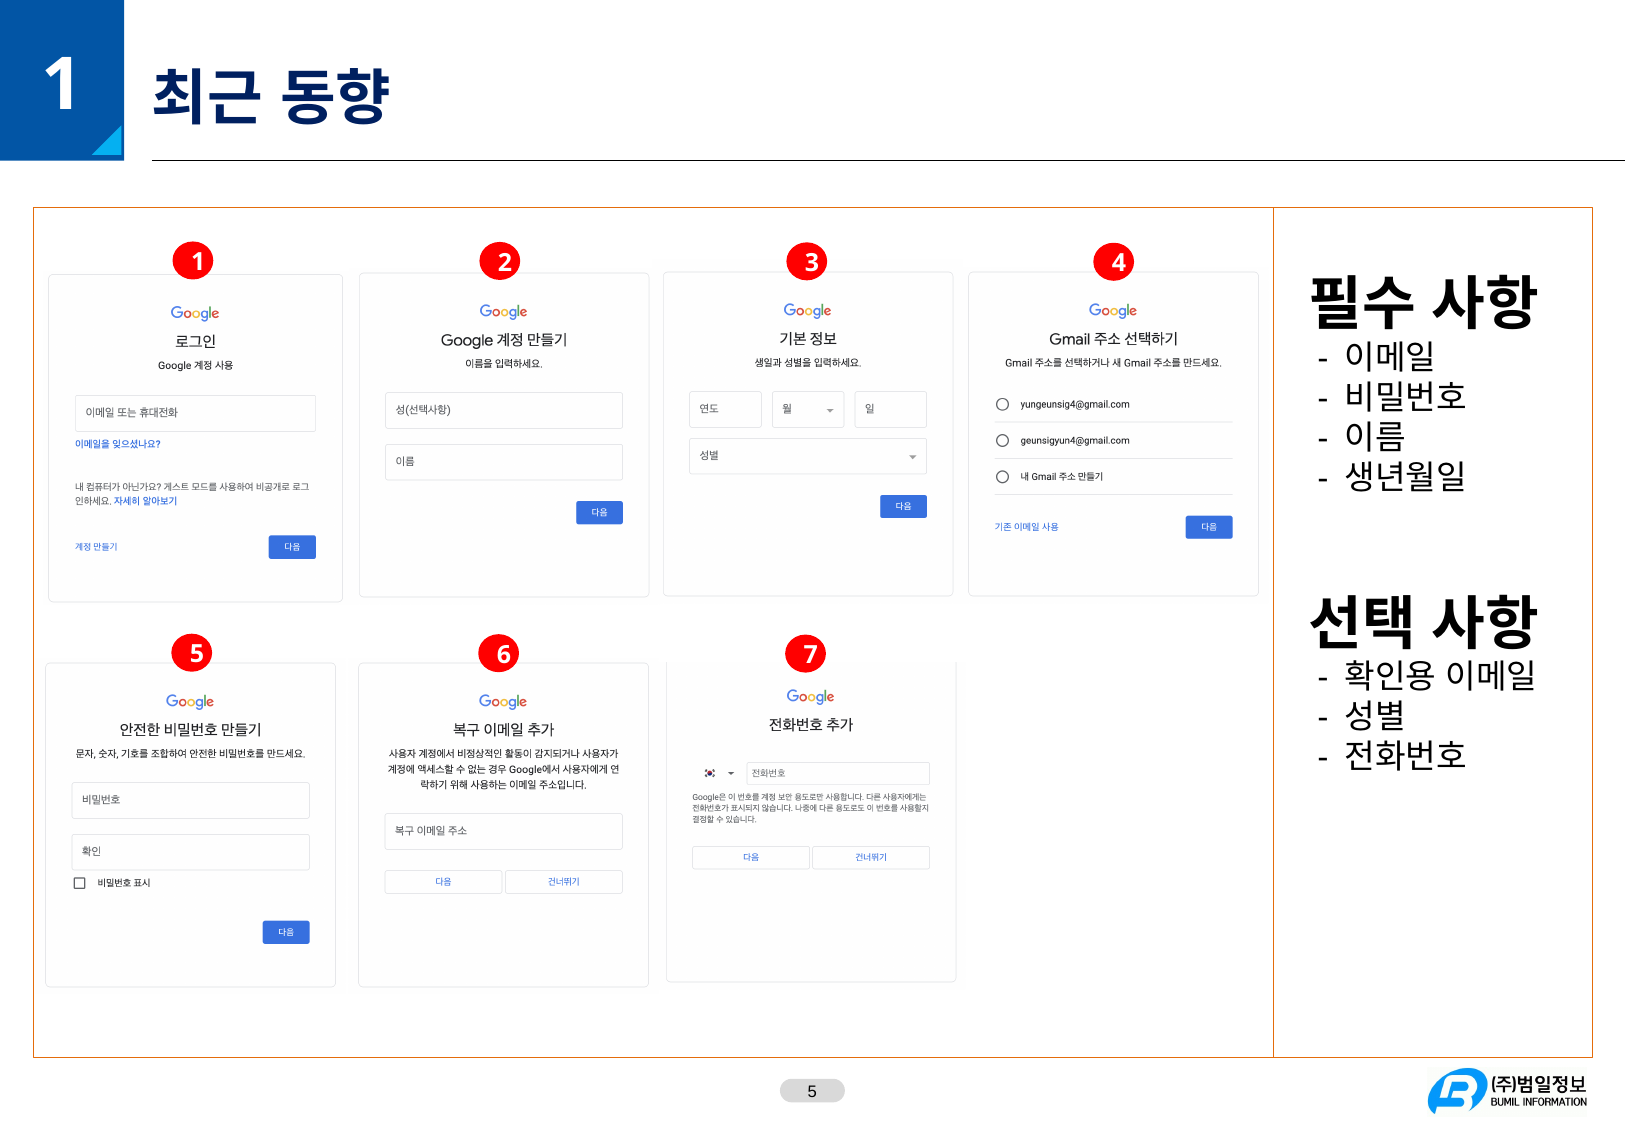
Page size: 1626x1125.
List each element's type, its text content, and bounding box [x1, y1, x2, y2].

picture [43, 258, 1269, 605]
text_box 7 [785, 634, 826, 660]
text_box 5 [777, 1076, 847, 1105]
text_box [89, 123, 124, 157]
text_box 5 [171, 633, 213, 656]
text_box 3 [786, 242, 827, 257]
text_box 필수 사항 - 이메일 - 비밀번호 - 이름 - 생년월일 선택 사항 - 확인용 이메일 - 성별 - 전화번호 [1294, 258, 1576, 783]
text_box 4 [1093, 242, 1135, 266]
text_box 1 [26, 29, 99, 132]
text_box [31, 206, 1594, 1059]
picture [35, 657, 346, 995]
picture [1426, 1067, 1587, 1118]
text_box 1 [172, 241, 214, 270]
text_box [0, 0, 126, 163]
text_box 최근 동향 [151, 58, 919, 132]
text_box 2 [479, 241, 521, 266]
text_box 6 [478, 634, 519, 656]
picture [348, 657, 966, 995]
